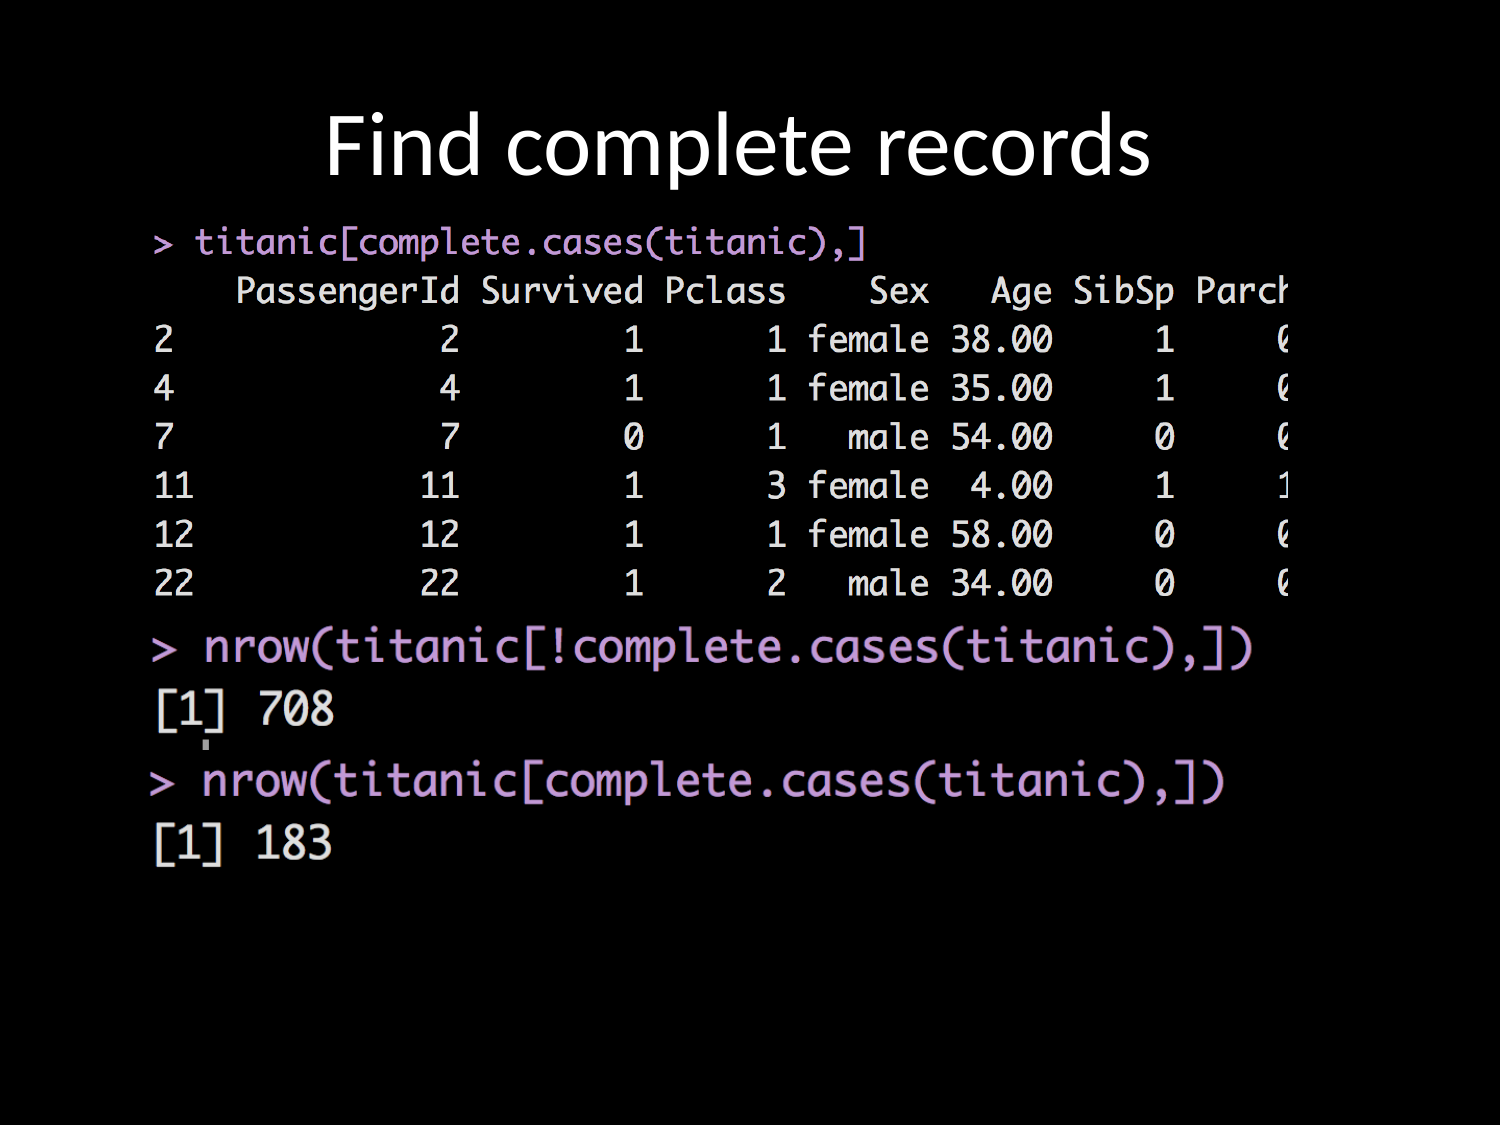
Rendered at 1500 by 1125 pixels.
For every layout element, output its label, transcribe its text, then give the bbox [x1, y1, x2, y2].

picture [137, 618, 1288, 888]
title Find complete records [75, 45, 1425, 233]
picture [137, 218, 1288, 613]
